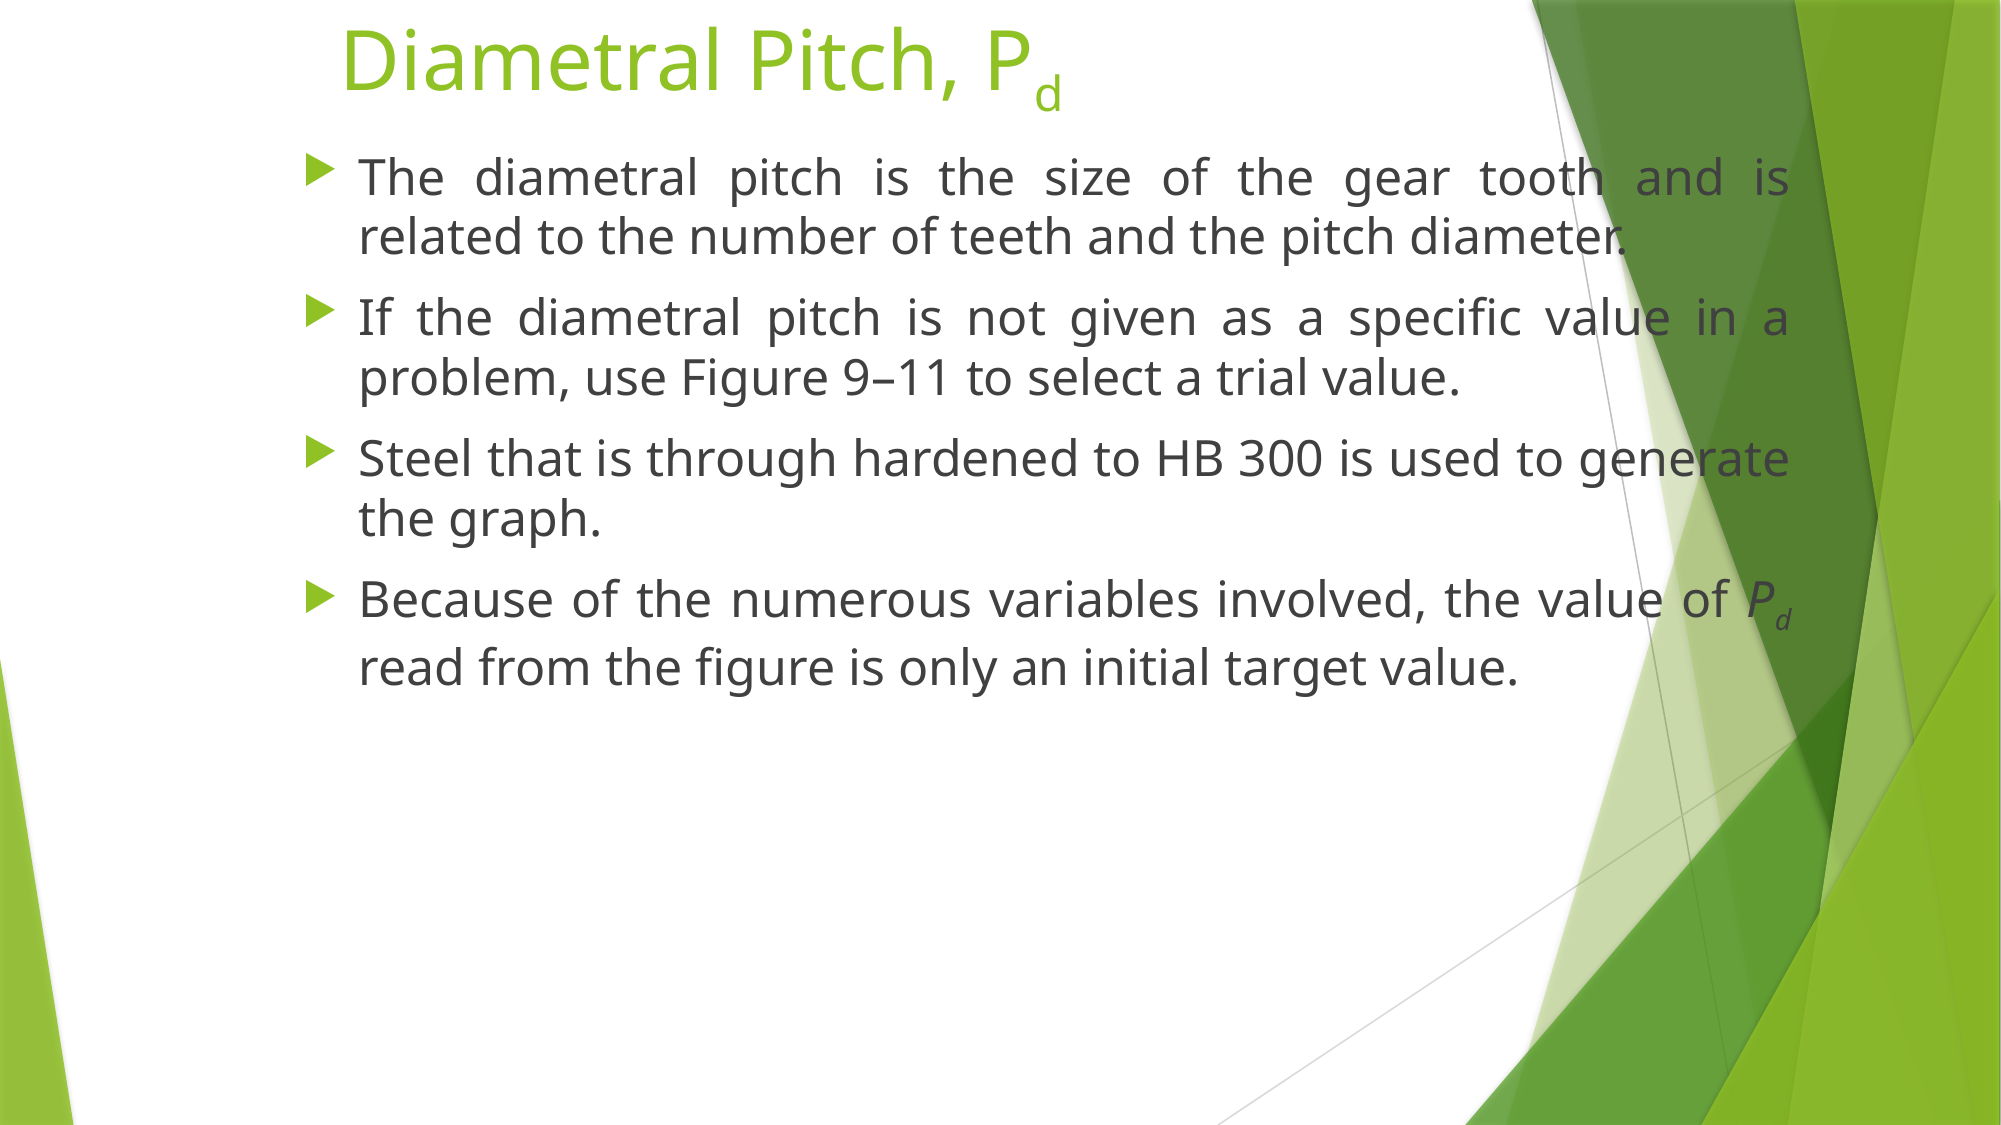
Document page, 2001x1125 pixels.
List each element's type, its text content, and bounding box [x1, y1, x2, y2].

title Diametral Pitch, Pd [324, 0, 1675, 137]
list The diametral pitch is the size of the gear tooth and is related to the number of teeth and the pitch diameter. If the diametral pitch is not given as a specific value in a problem, use Figure 9–11 to select a trial value. Steel that is through hardened to HB 300 is used to generate the graph. Because of the numerous variables involved, the value of Pd read from the figure is only an initial target value. [287, 137, 1807, 1088]
